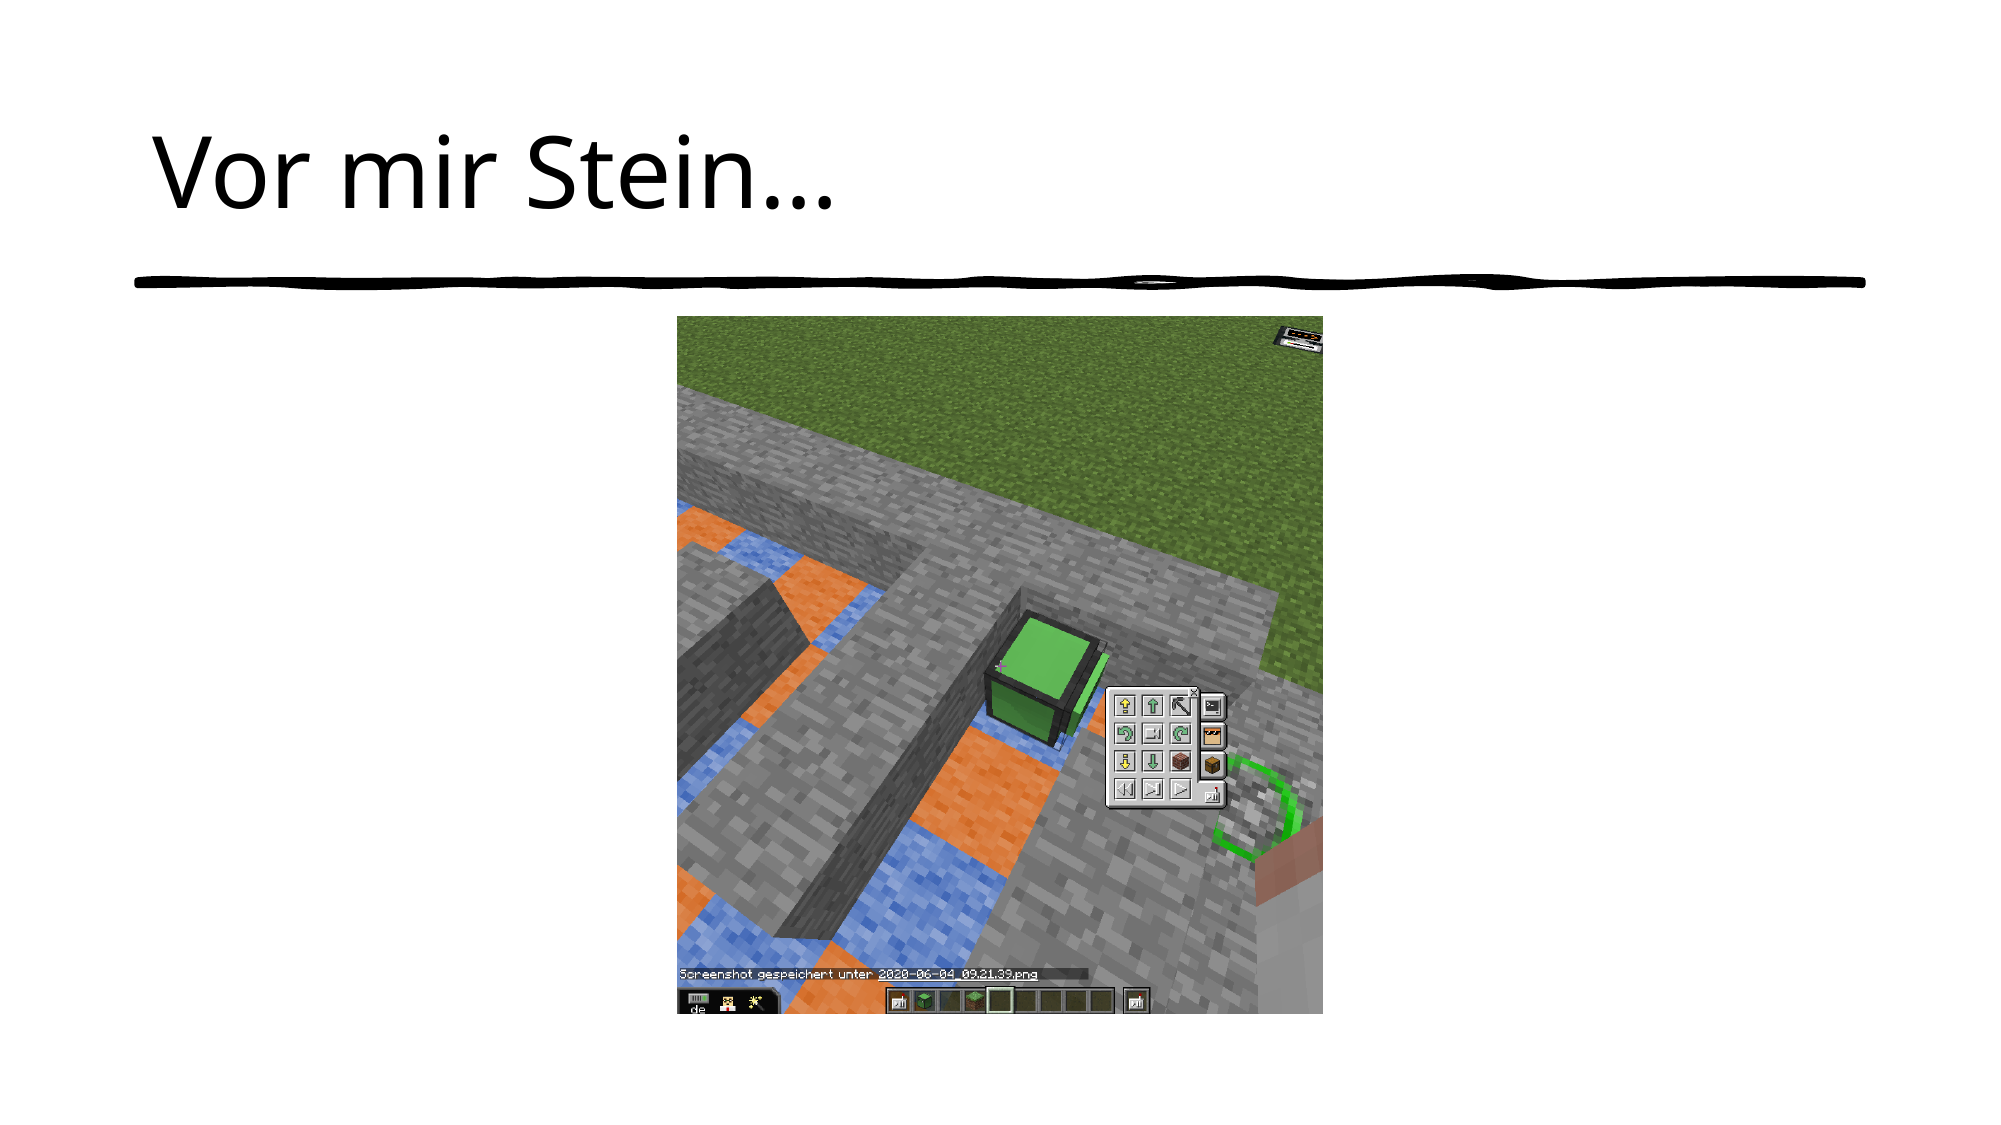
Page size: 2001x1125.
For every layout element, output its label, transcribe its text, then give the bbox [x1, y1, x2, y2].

title Vor mir Stein… [137, 59, 1863, 278]
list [676, 316, 1323, 1015]
